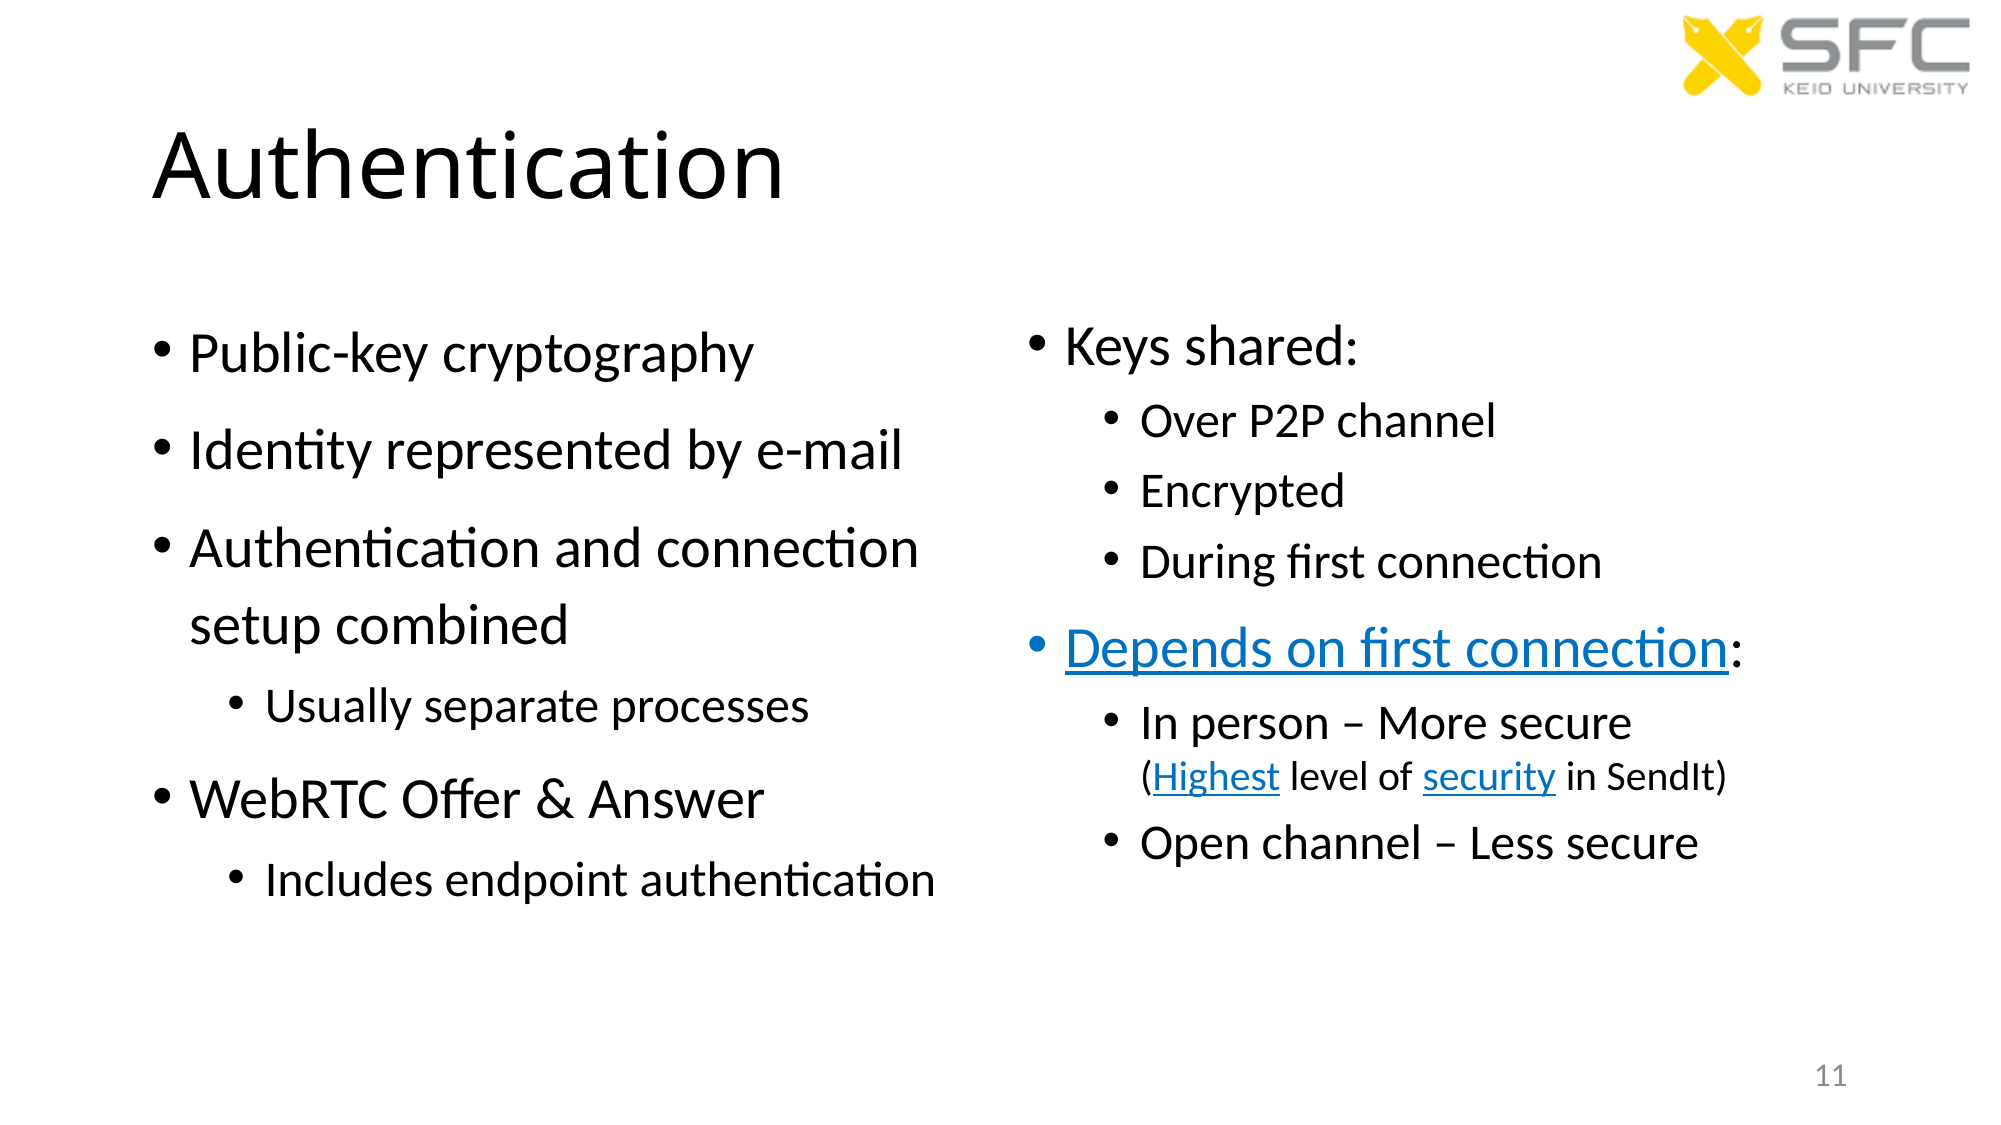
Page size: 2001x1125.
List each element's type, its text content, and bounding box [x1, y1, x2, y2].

picture [1683, 11, 1982, 104]
list Public-key cryptography Identity represented by e-mail Authentication and connection setup combined Usually separate processes WebRTC Offer & Answer Includes endpoint authentication [137, 299, 988, 1014]
list Keys shared: Over P2P channel Encrypted During first connection Depends on first connection: In person – More secure (Highest level of security in SendIt) Open channel – Less secure [1012, 299, 1863, 1014]
slide_number 11 [1412, 1042, 1863, 1103]
title Authentication [137, 59, 1863, 278]
